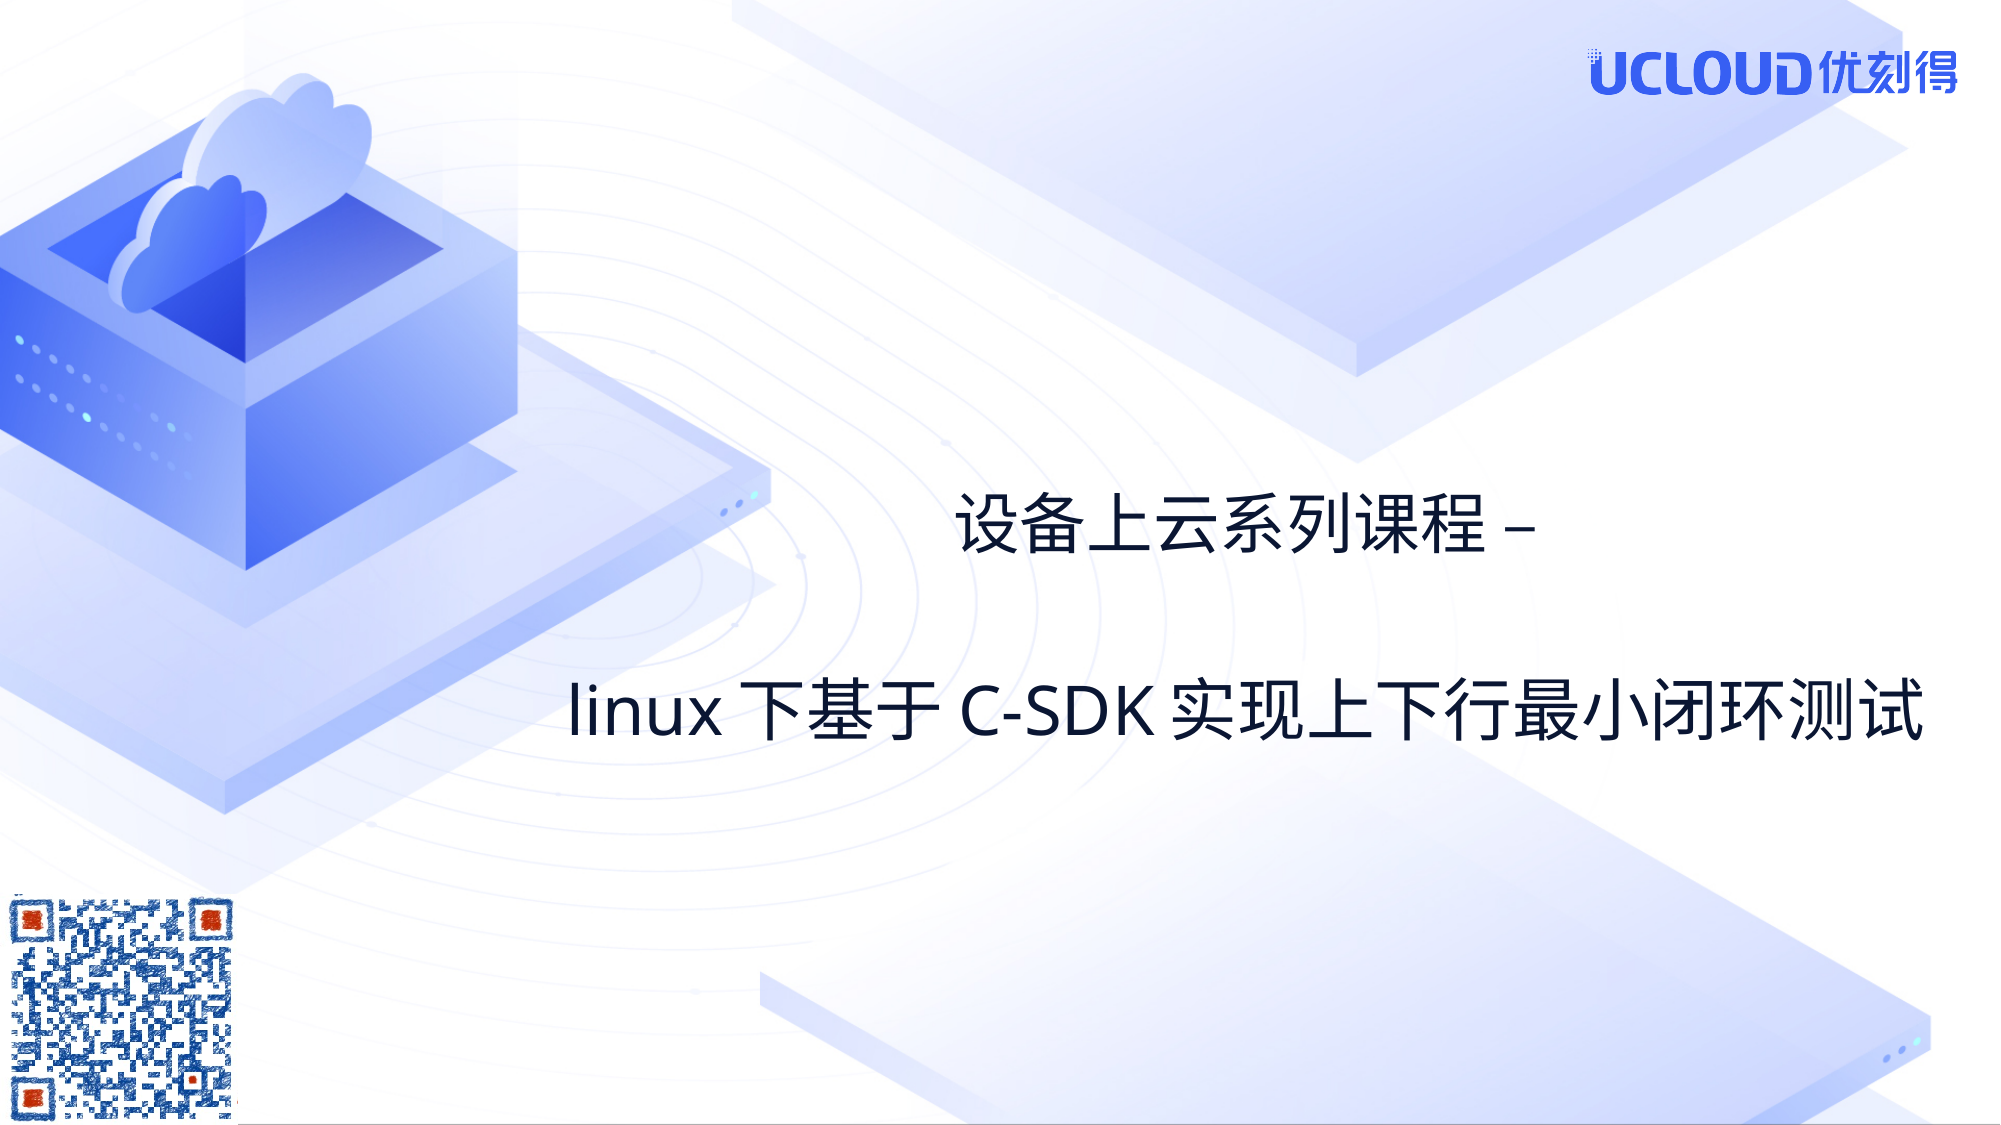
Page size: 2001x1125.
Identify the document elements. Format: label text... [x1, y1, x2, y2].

picture [0, 0, 2000, 1125]
title linux下基于C-SDK实现上下行最小闭环测试 [289, 633, 1940, 784]
text_box 设备上云系列课程 – [698, 447, 1568, 598]
